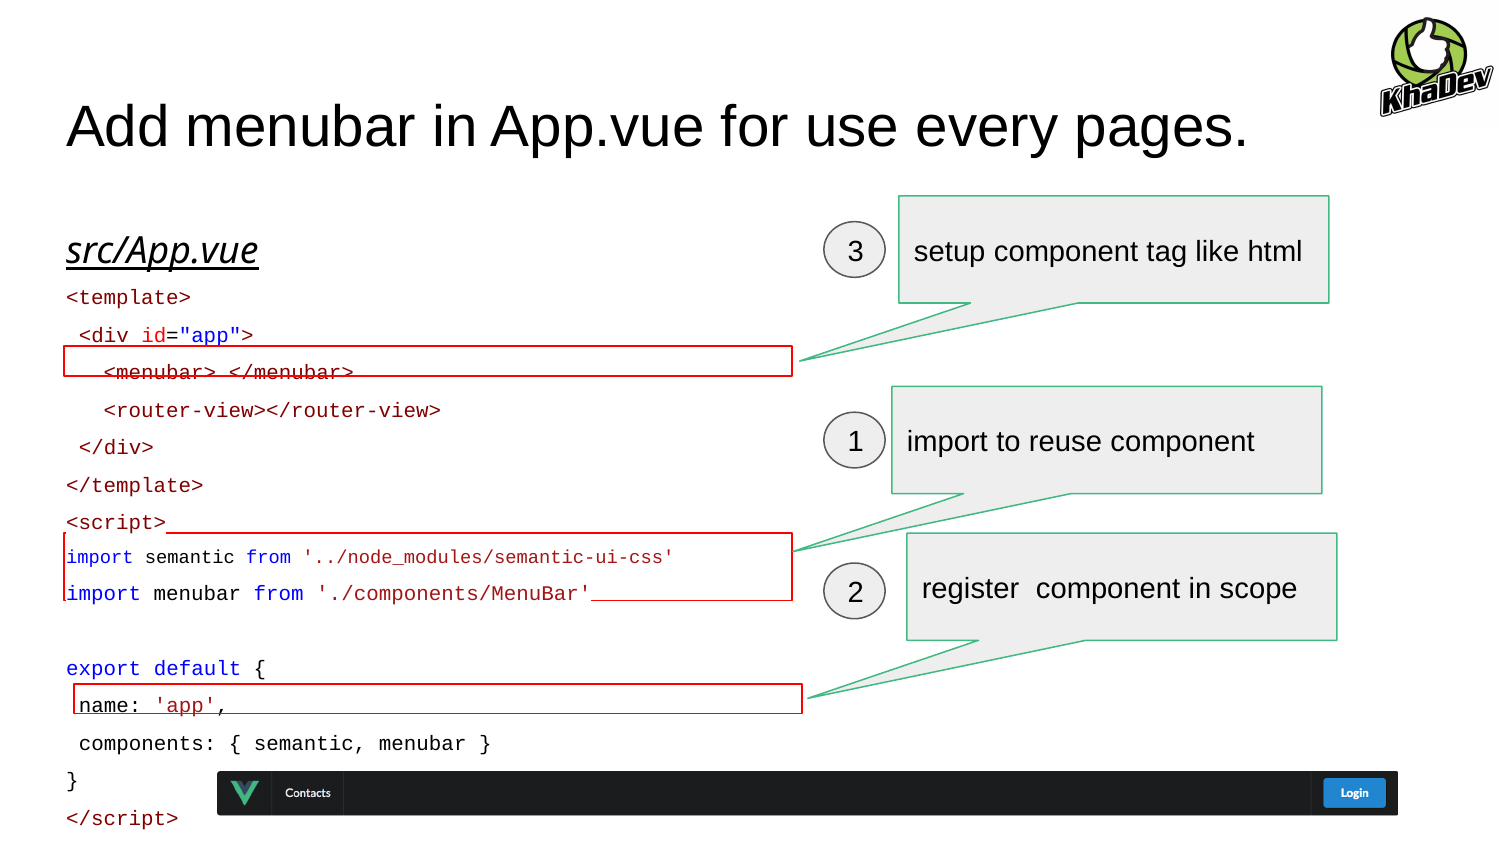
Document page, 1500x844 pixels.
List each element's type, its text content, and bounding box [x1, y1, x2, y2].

text_box [73, 683, 802, 714]
text_box 2 [823, 563, 886, 619]
text_box import to reuse component [792, 386, 1322, 552]
text_box 3 [823, 221, 886, 278]
title Add menubar in App.vue for use every pages. [51, 72, 1449, 167]
text_box 1 [823, 412, 886, 468]
list src/App.vue <template> <div id="app"> <menubar> </menubar> <router-view></router-view> </div> </template> <script> import semantic from '../node_modules/semantic-ui-css' import menubar from './components/MenuBar' export default { name: 'app', components: { semantic, menubar } } </script> [51, 189, 1449, 750]
text_box register component in scope [807, 533, 1337, 699]
text_box [64, 346, 793, 376]
picture [217, 771, 1398, 817]
text_box setup component tag like html [799, 195, 1329, 362]
picture [1360, 0, 1500, 130]
